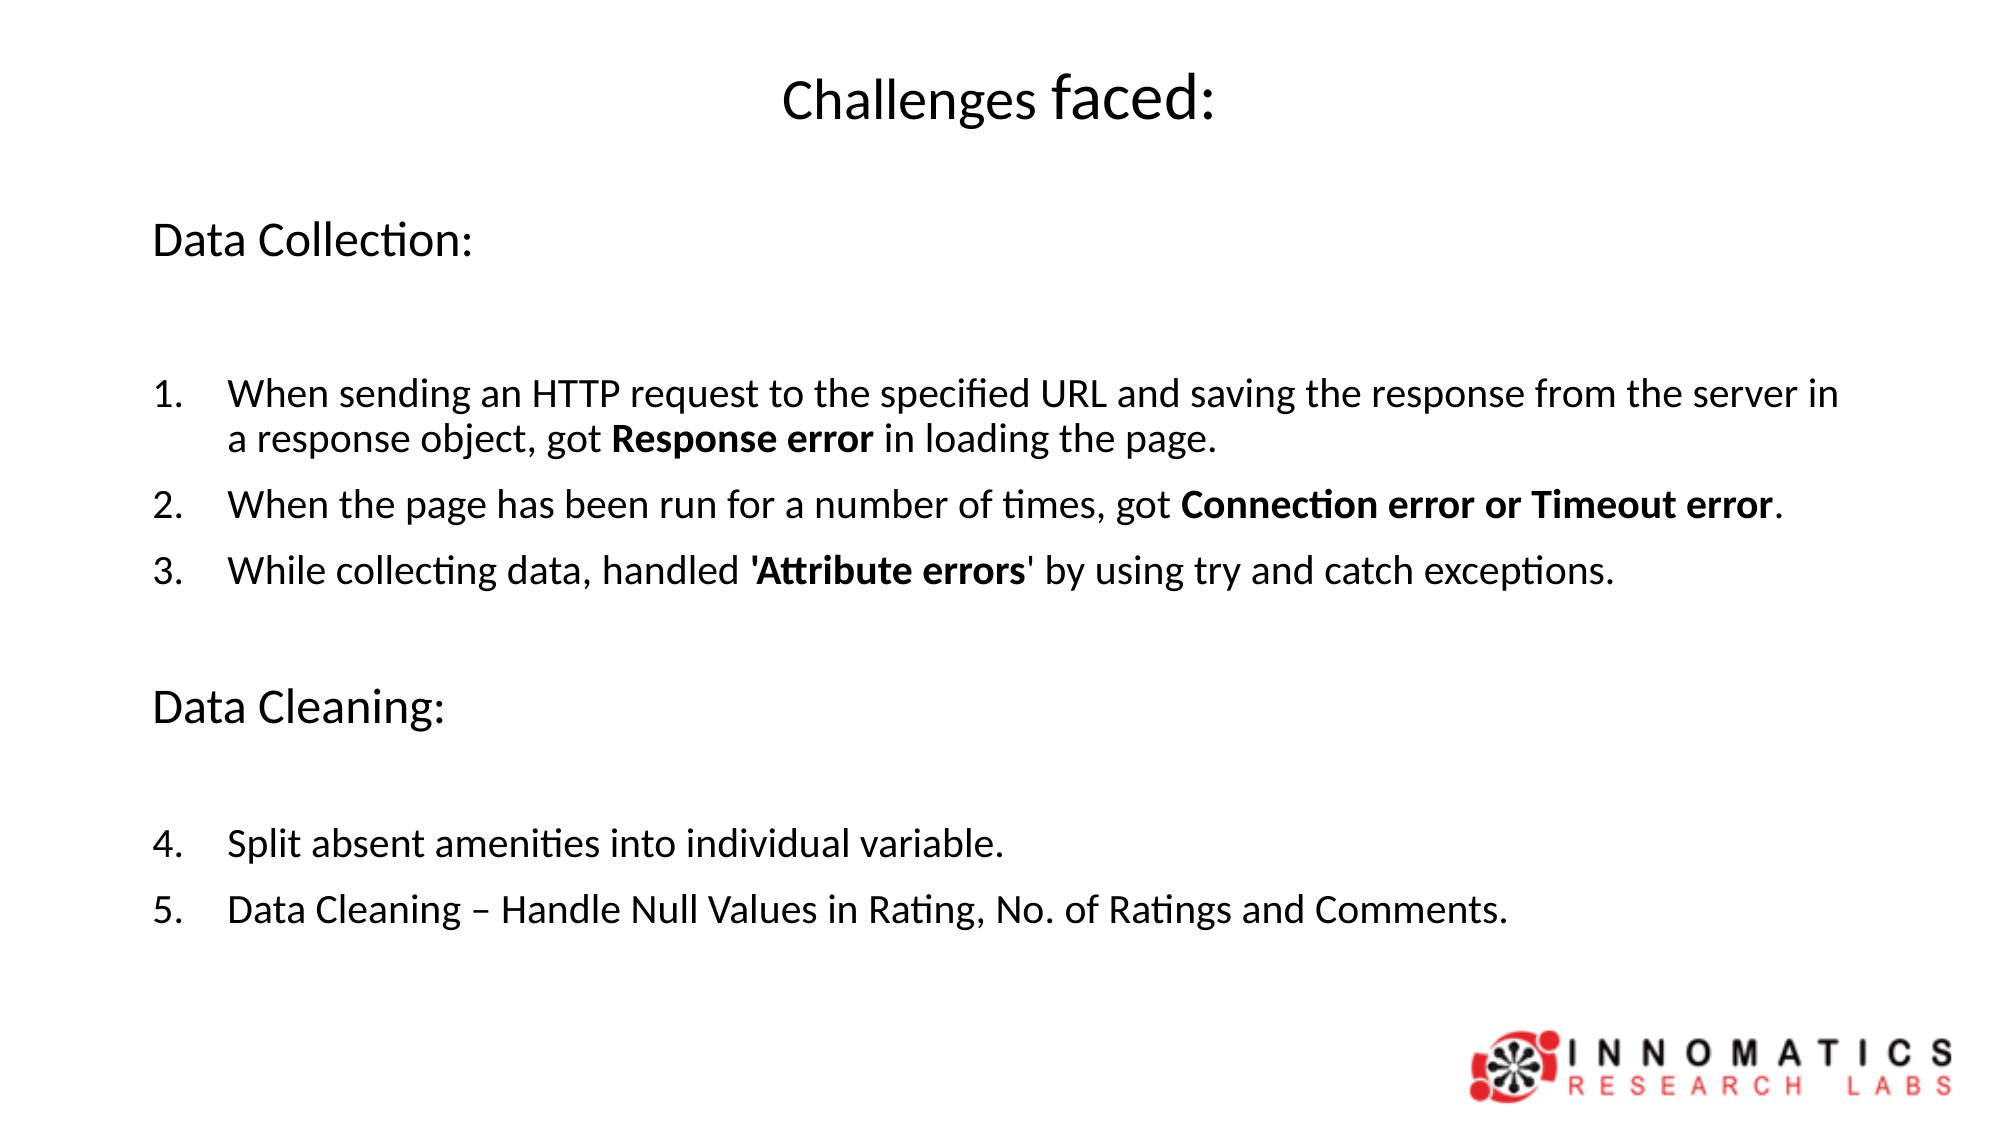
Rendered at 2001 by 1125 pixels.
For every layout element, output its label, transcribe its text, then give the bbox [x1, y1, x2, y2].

list Data Collection: When sending an HTTP request to the specified URL and saving the response from the server in a response object, got Response error in loading the page. When the page has been run for a number of times, got Connection error or Timeout error. While collecting data, handled 'Attribute errors' by using try and catch exceptions. Data Cleaning: Split absent amenities into individual variable. Data Cleaning – Handle Null Values in Rating, No. of Ratings and Comments. [137, 205, 1863, 1014]
picture [1445, 1014, 1975, 1125]
title Challenges faced: [137, 45, 1863, 150]
